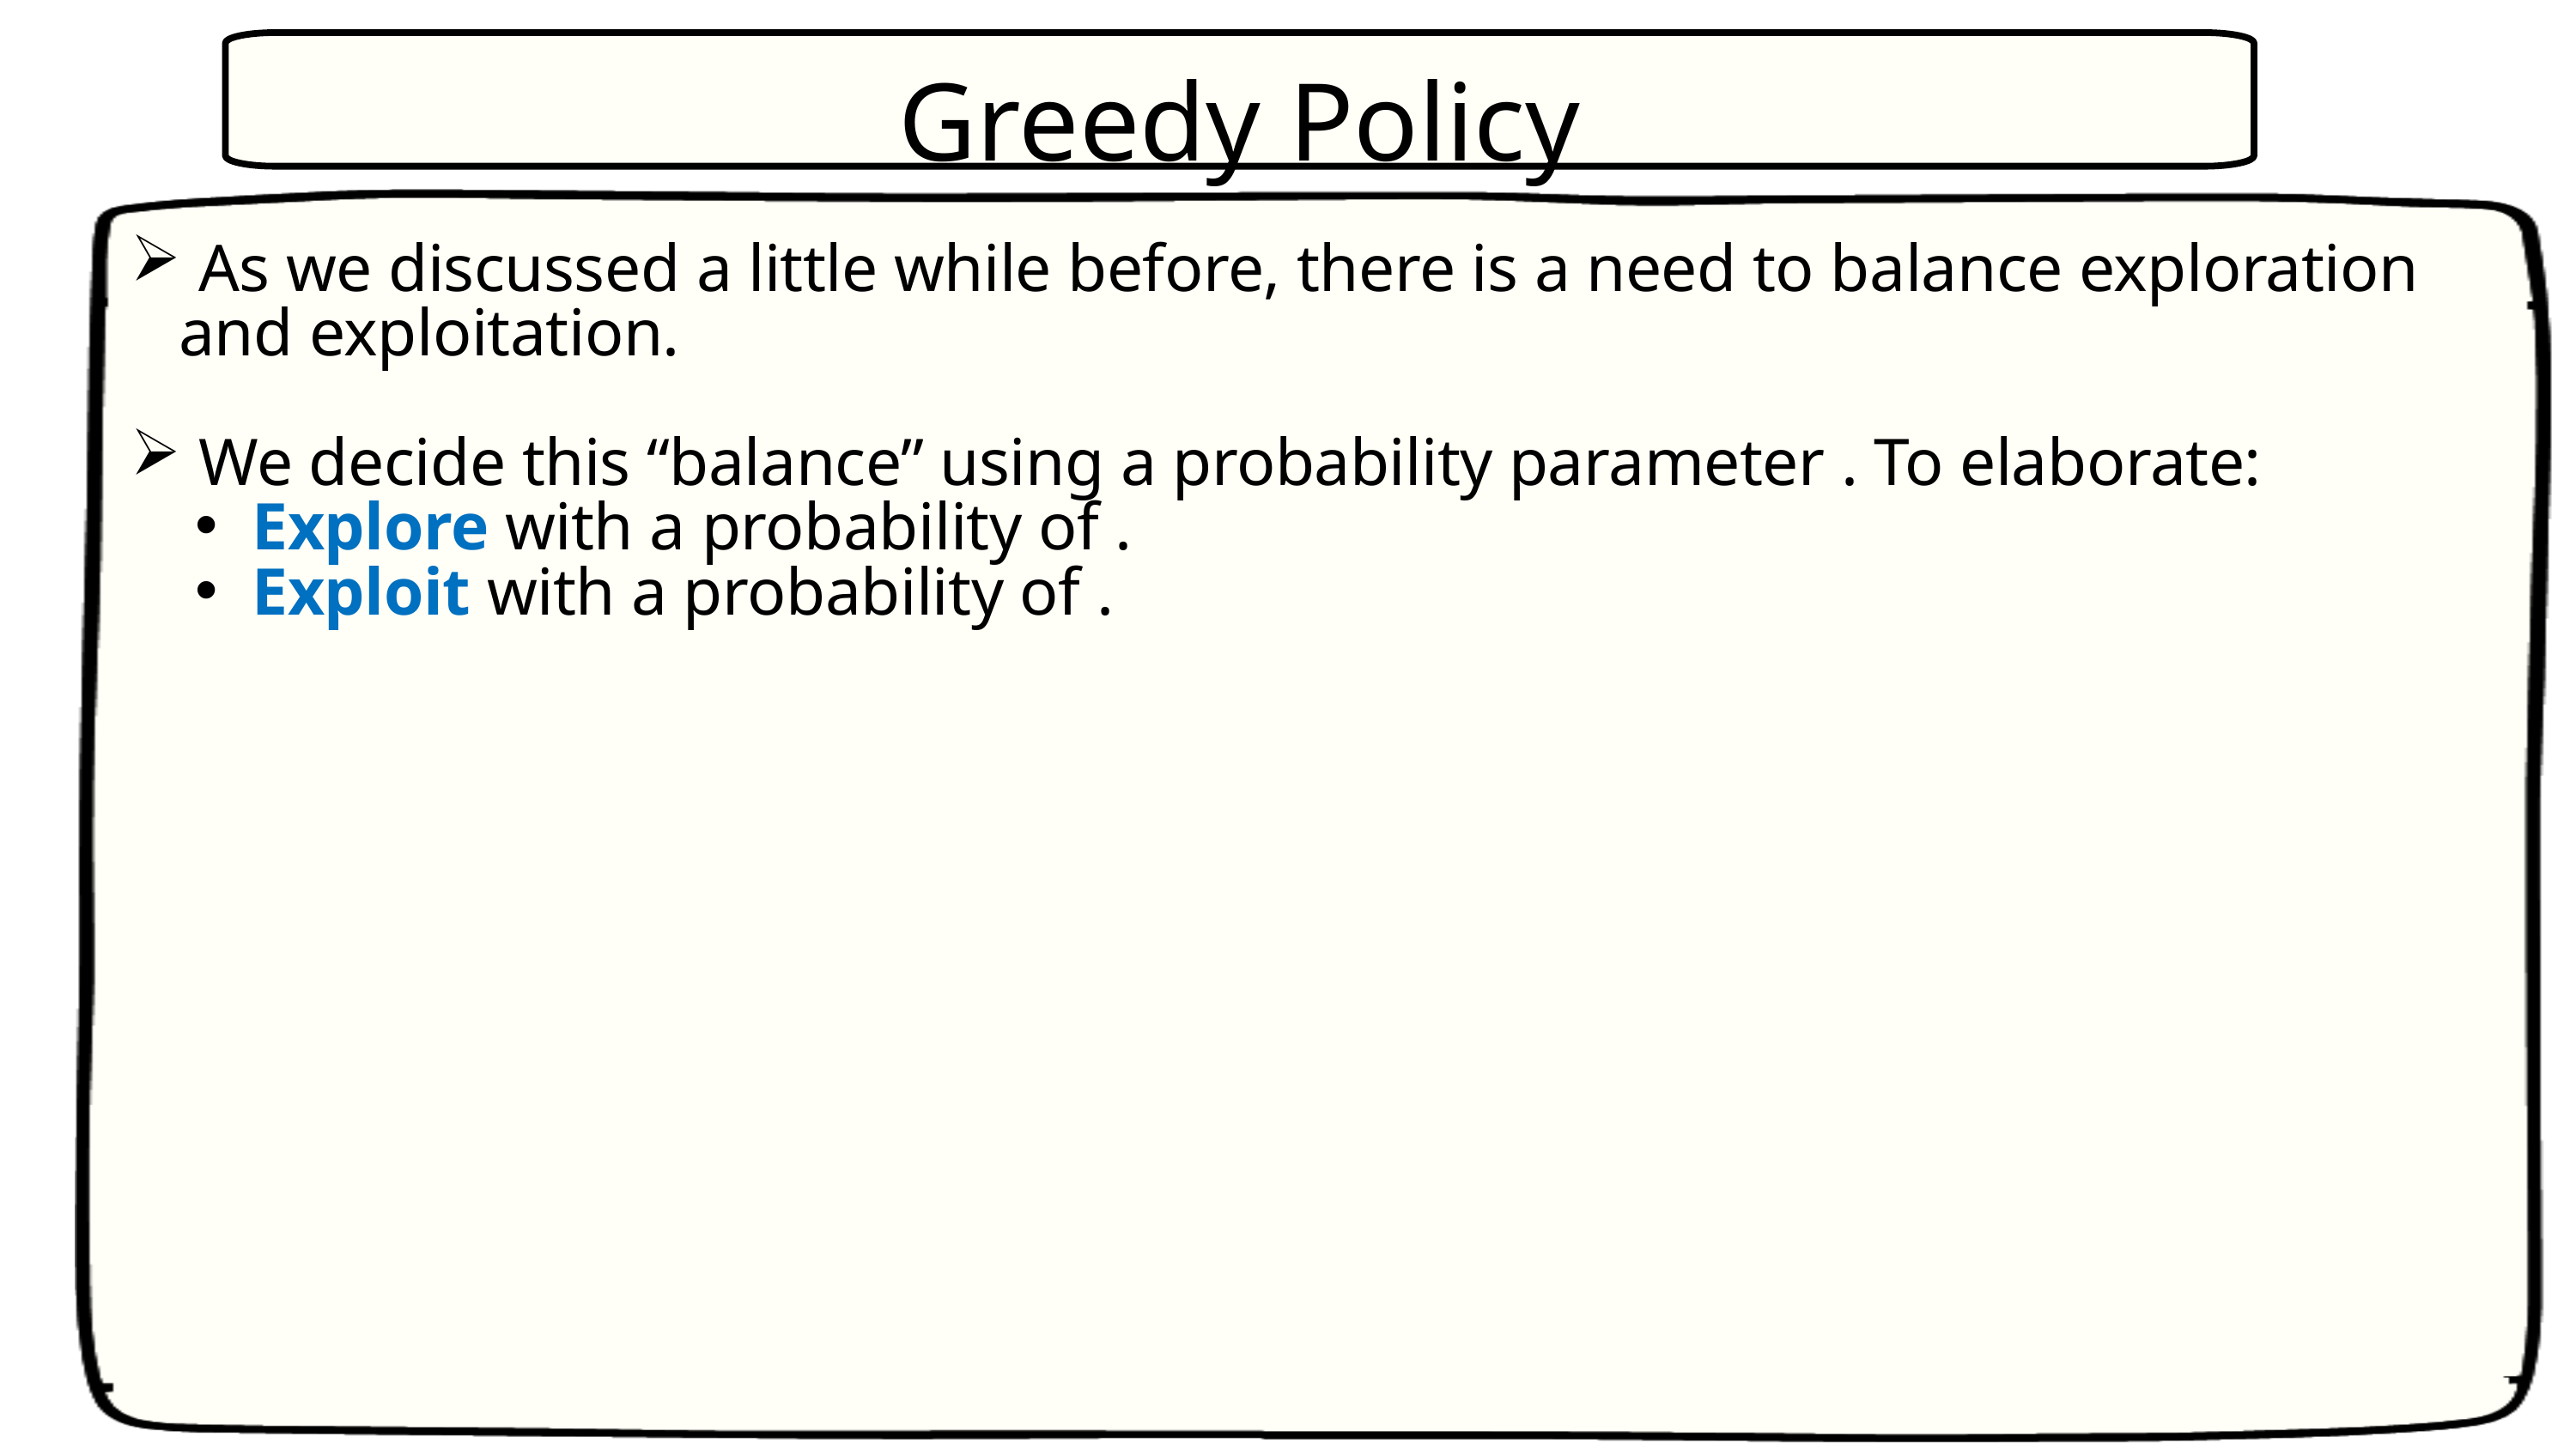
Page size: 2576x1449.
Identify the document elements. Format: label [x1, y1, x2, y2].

picture [75, 189, 2555, 1449]
text_box [225, 32, 2255, 167]
